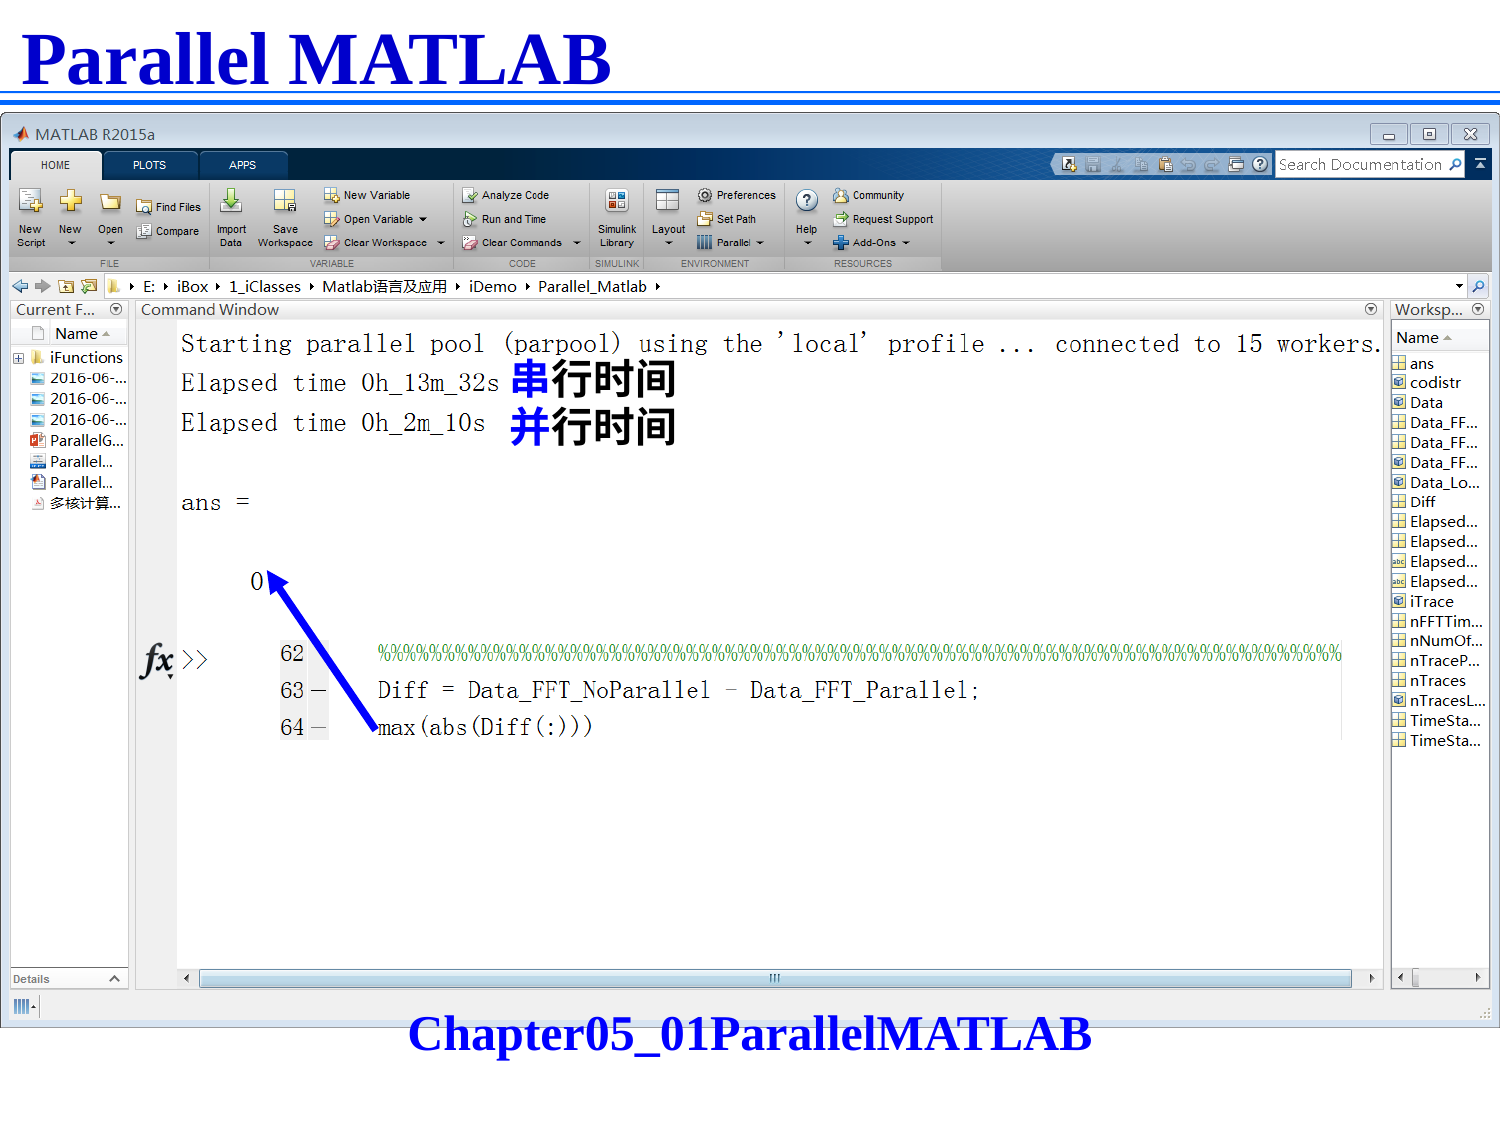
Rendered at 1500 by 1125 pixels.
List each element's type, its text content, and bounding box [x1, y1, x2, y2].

text_box Chapter05_01ParallelMATLAB [0, 1028, 1500, 1061]
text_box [266, 570, 376, 731]
text_box Parallel MATLAB [2, 9, 1500, 91]
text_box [0, 91, 1500, 103]
picture [0, 112, 1500, 1028]
